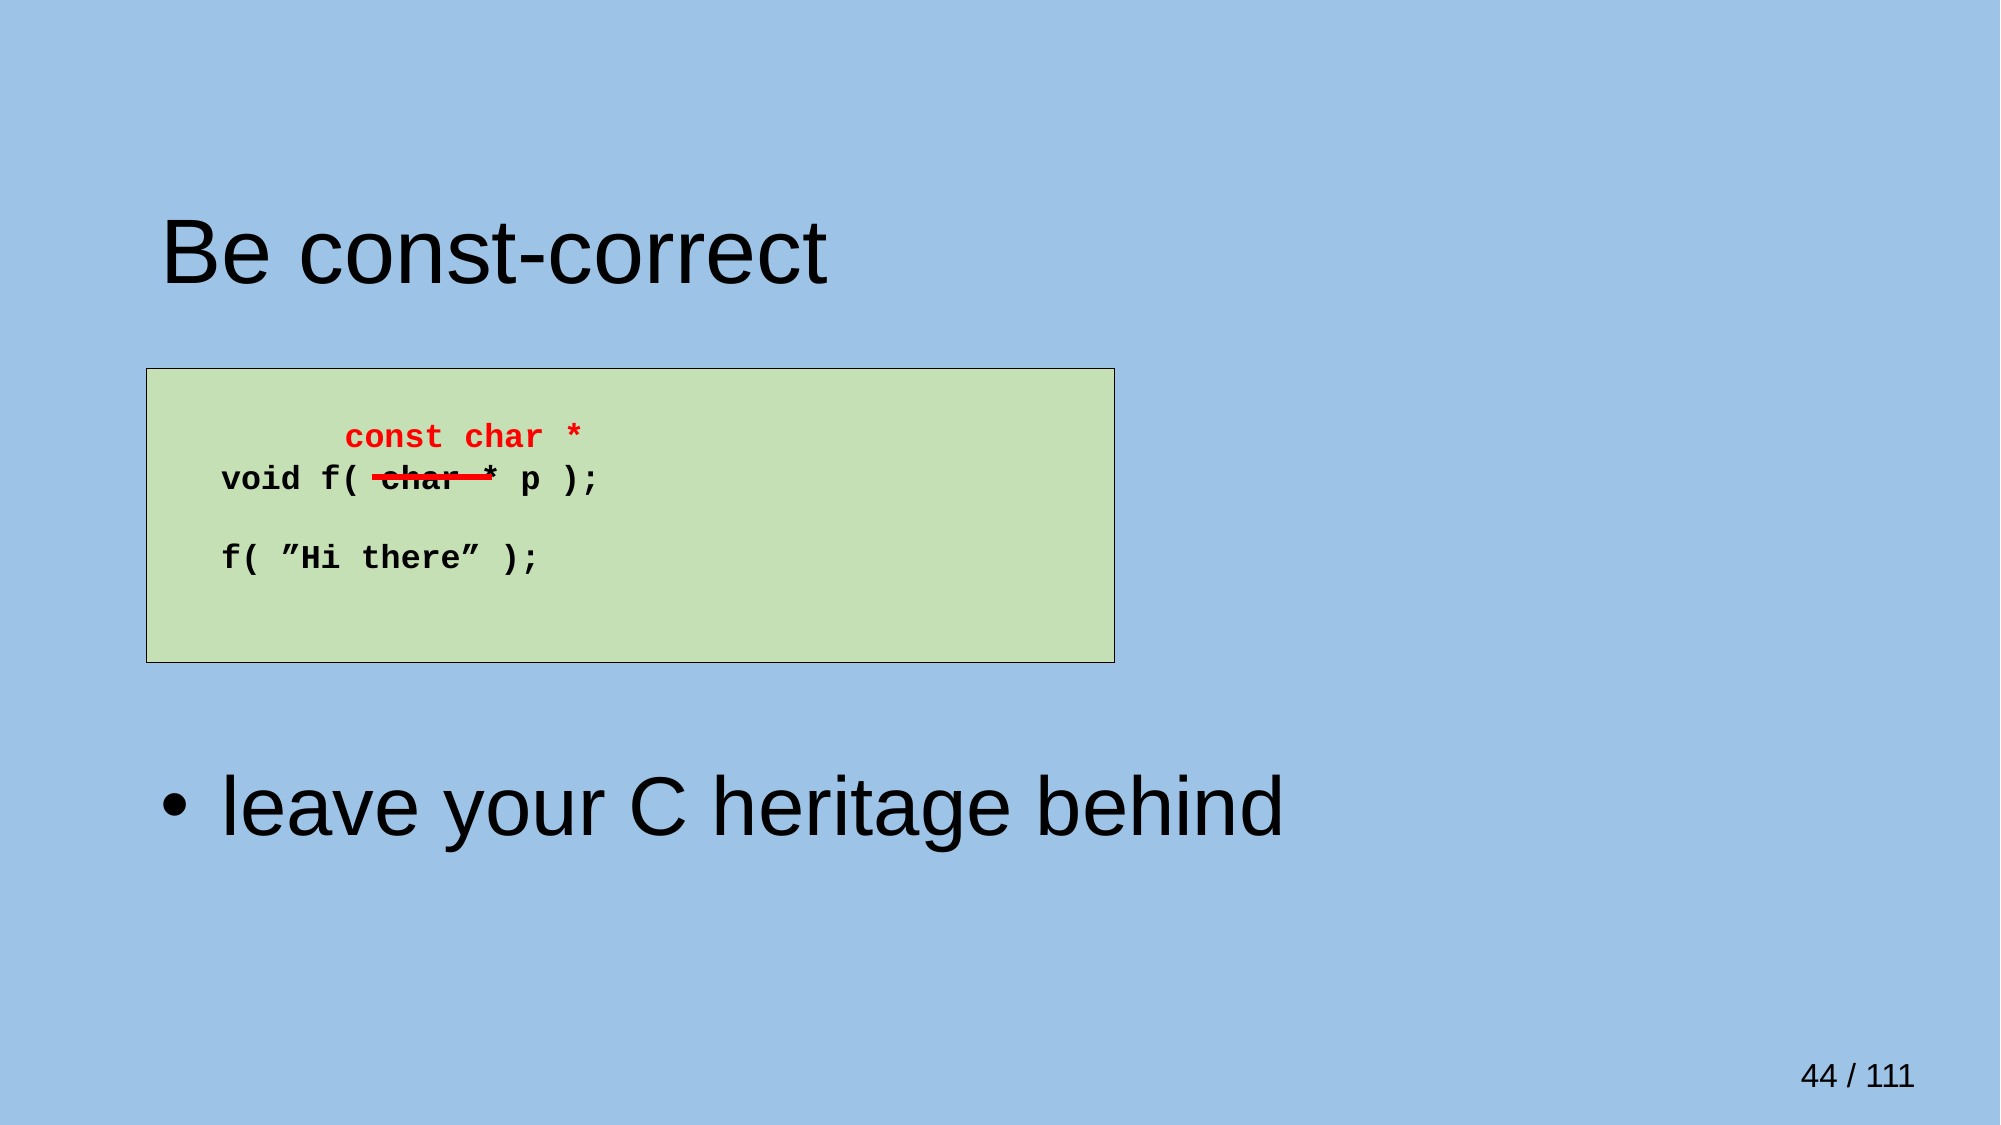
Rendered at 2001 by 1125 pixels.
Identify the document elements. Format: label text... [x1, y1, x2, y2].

list Be const-correct [145, 197, 1813, 540]
text_box const char * [329, 410, 703, 483]
text_box void f( char * p ); f( ”Hi there” ); [146, 368, 1115, 663]
text_box leave your C heritage behind [145, 756, 1813, 1099]
